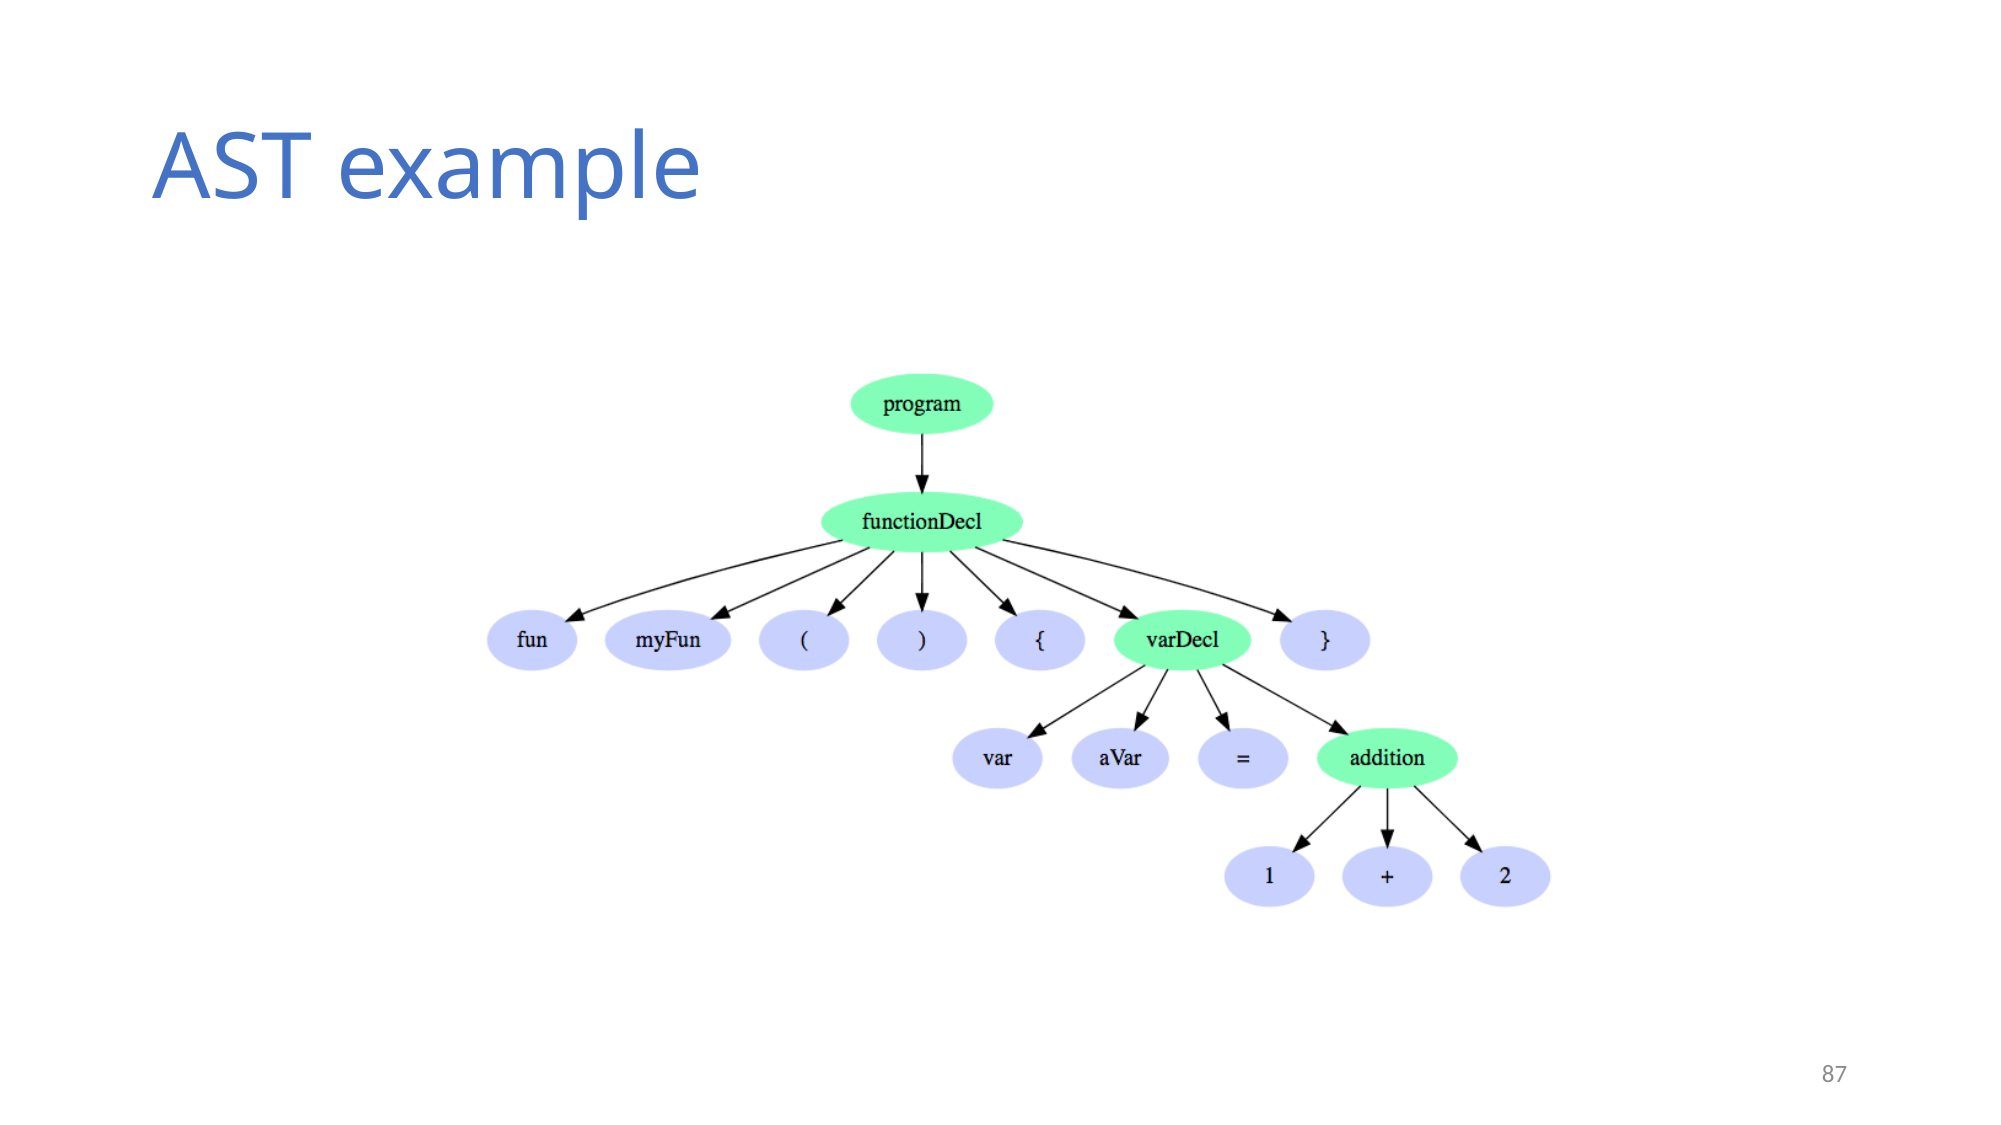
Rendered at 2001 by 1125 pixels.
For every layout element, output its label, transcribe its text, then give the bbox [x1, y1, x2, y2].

slide_number 87 [1412, 1042, 1863, 1103]
picture [479, 363, 1576, 957]
title AST example [137, 59, 1863, 278]
